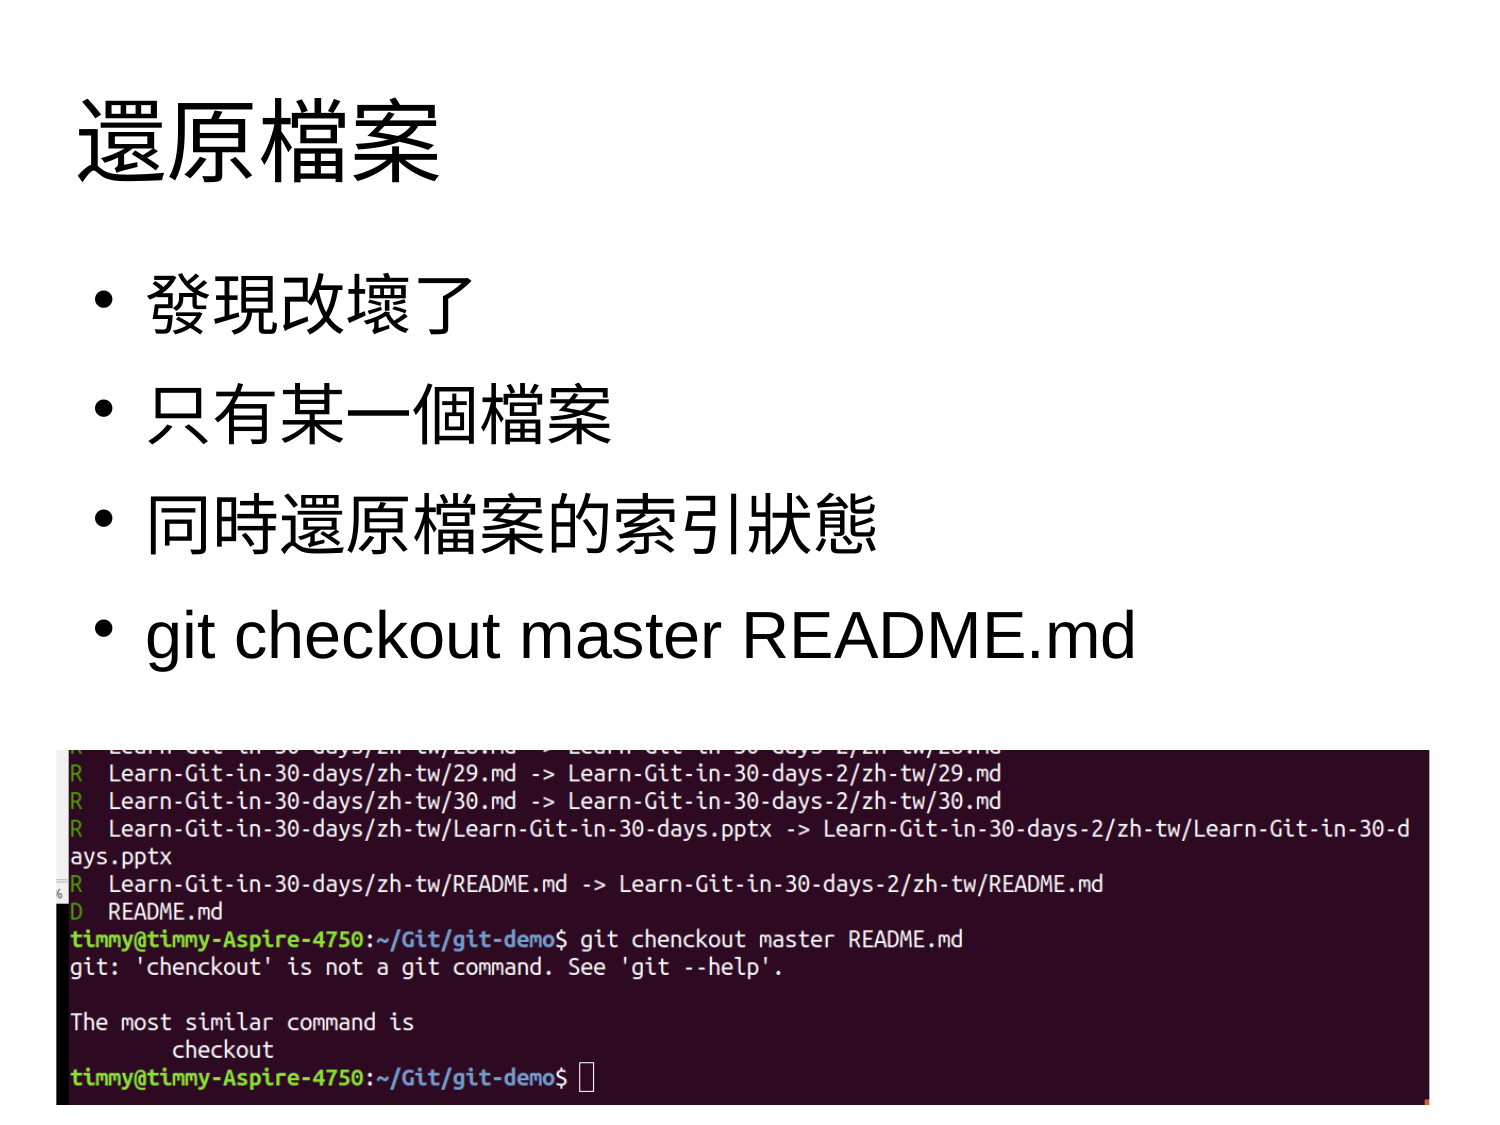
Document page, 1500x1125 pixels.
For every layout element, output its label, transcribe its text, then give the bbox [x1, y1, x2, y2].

picture [55, 749, 1430, 1105]
text_box 還原檔案 [75, 44, 1425, 233]
text_box 發現改壞了 只有某一個檔案 同時還原檔案的索引狀態 git checkout master README.md [75, 263, 1425, 748]
